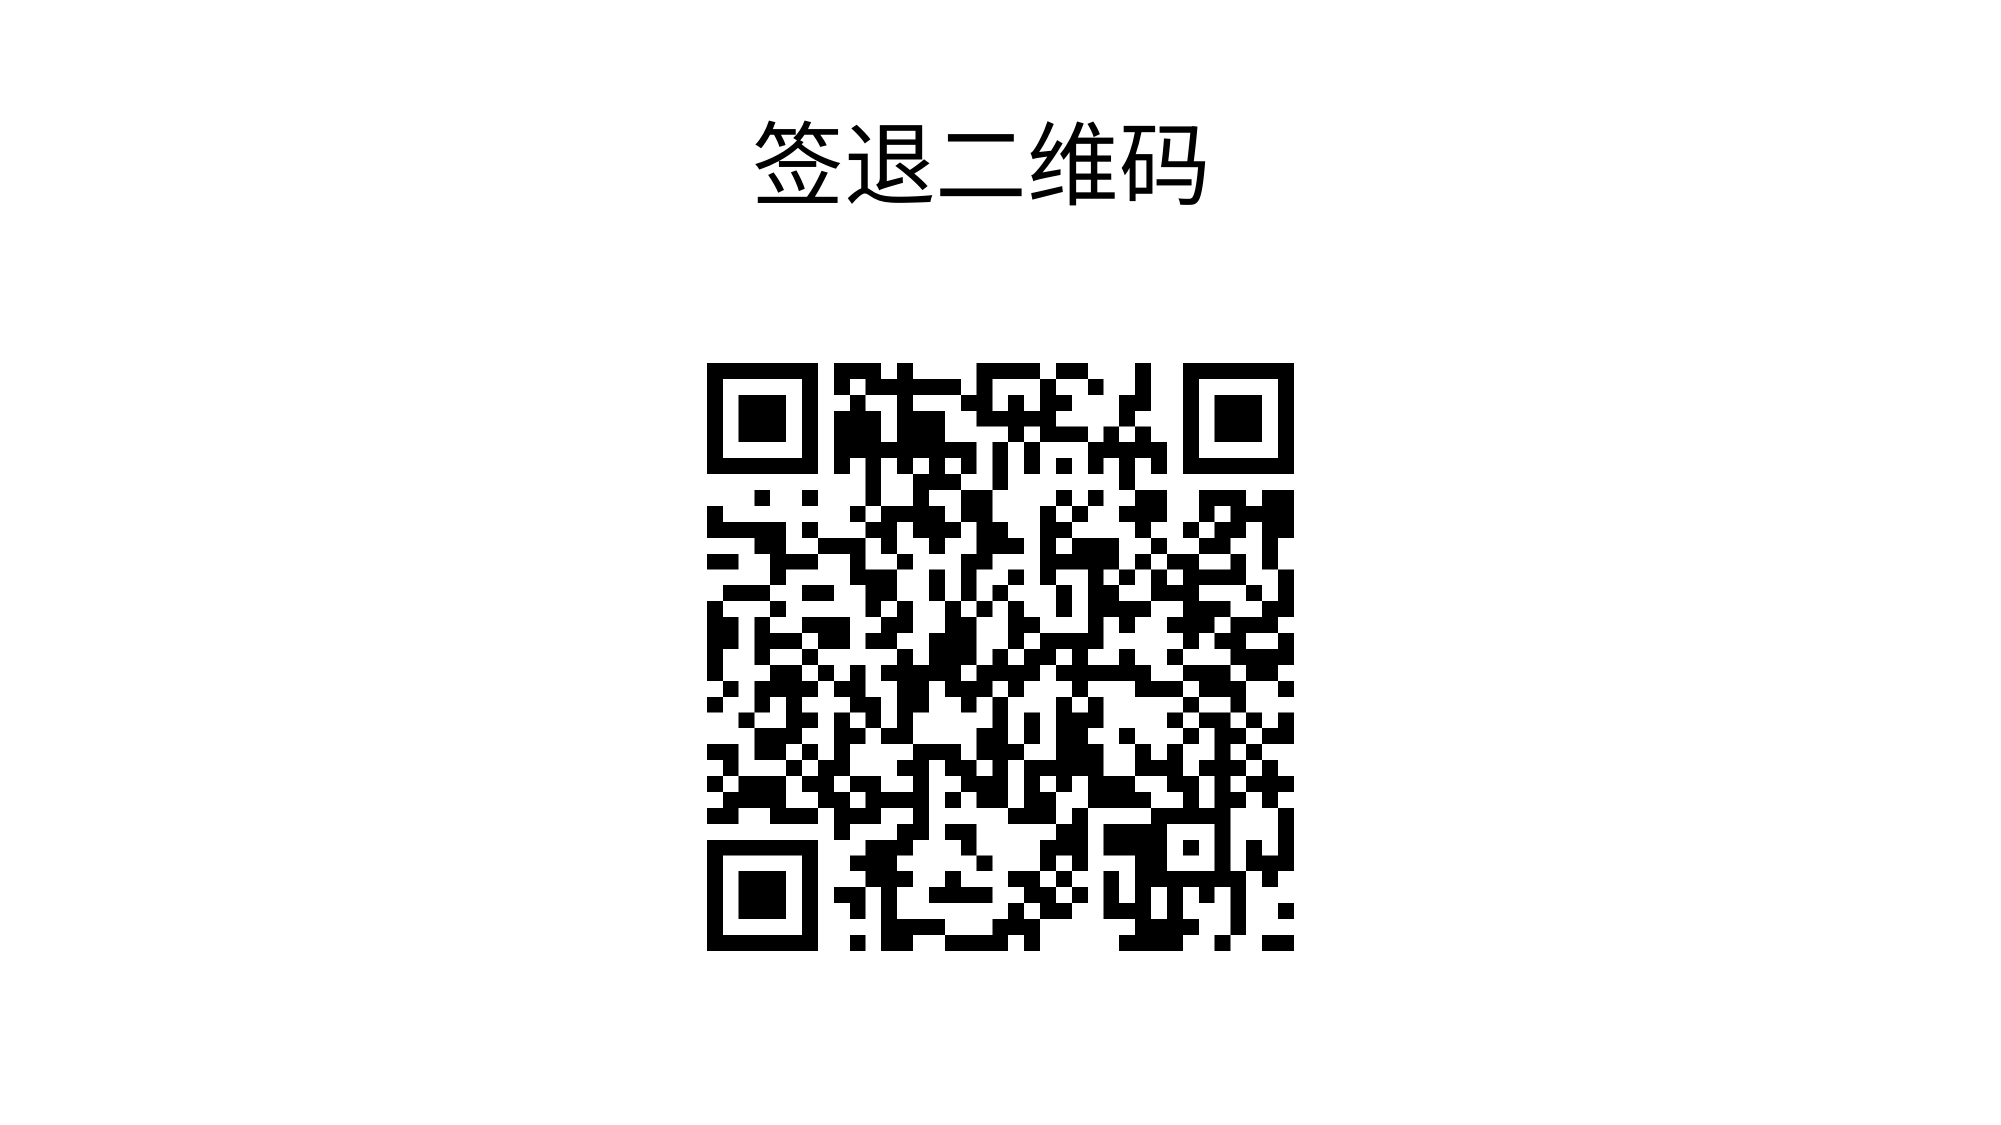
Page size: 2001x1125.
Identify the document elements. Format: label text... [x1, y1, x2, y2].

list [643, 299, 1357, 1014]
title 签退二维码 [137, 59, 1863, 278]
